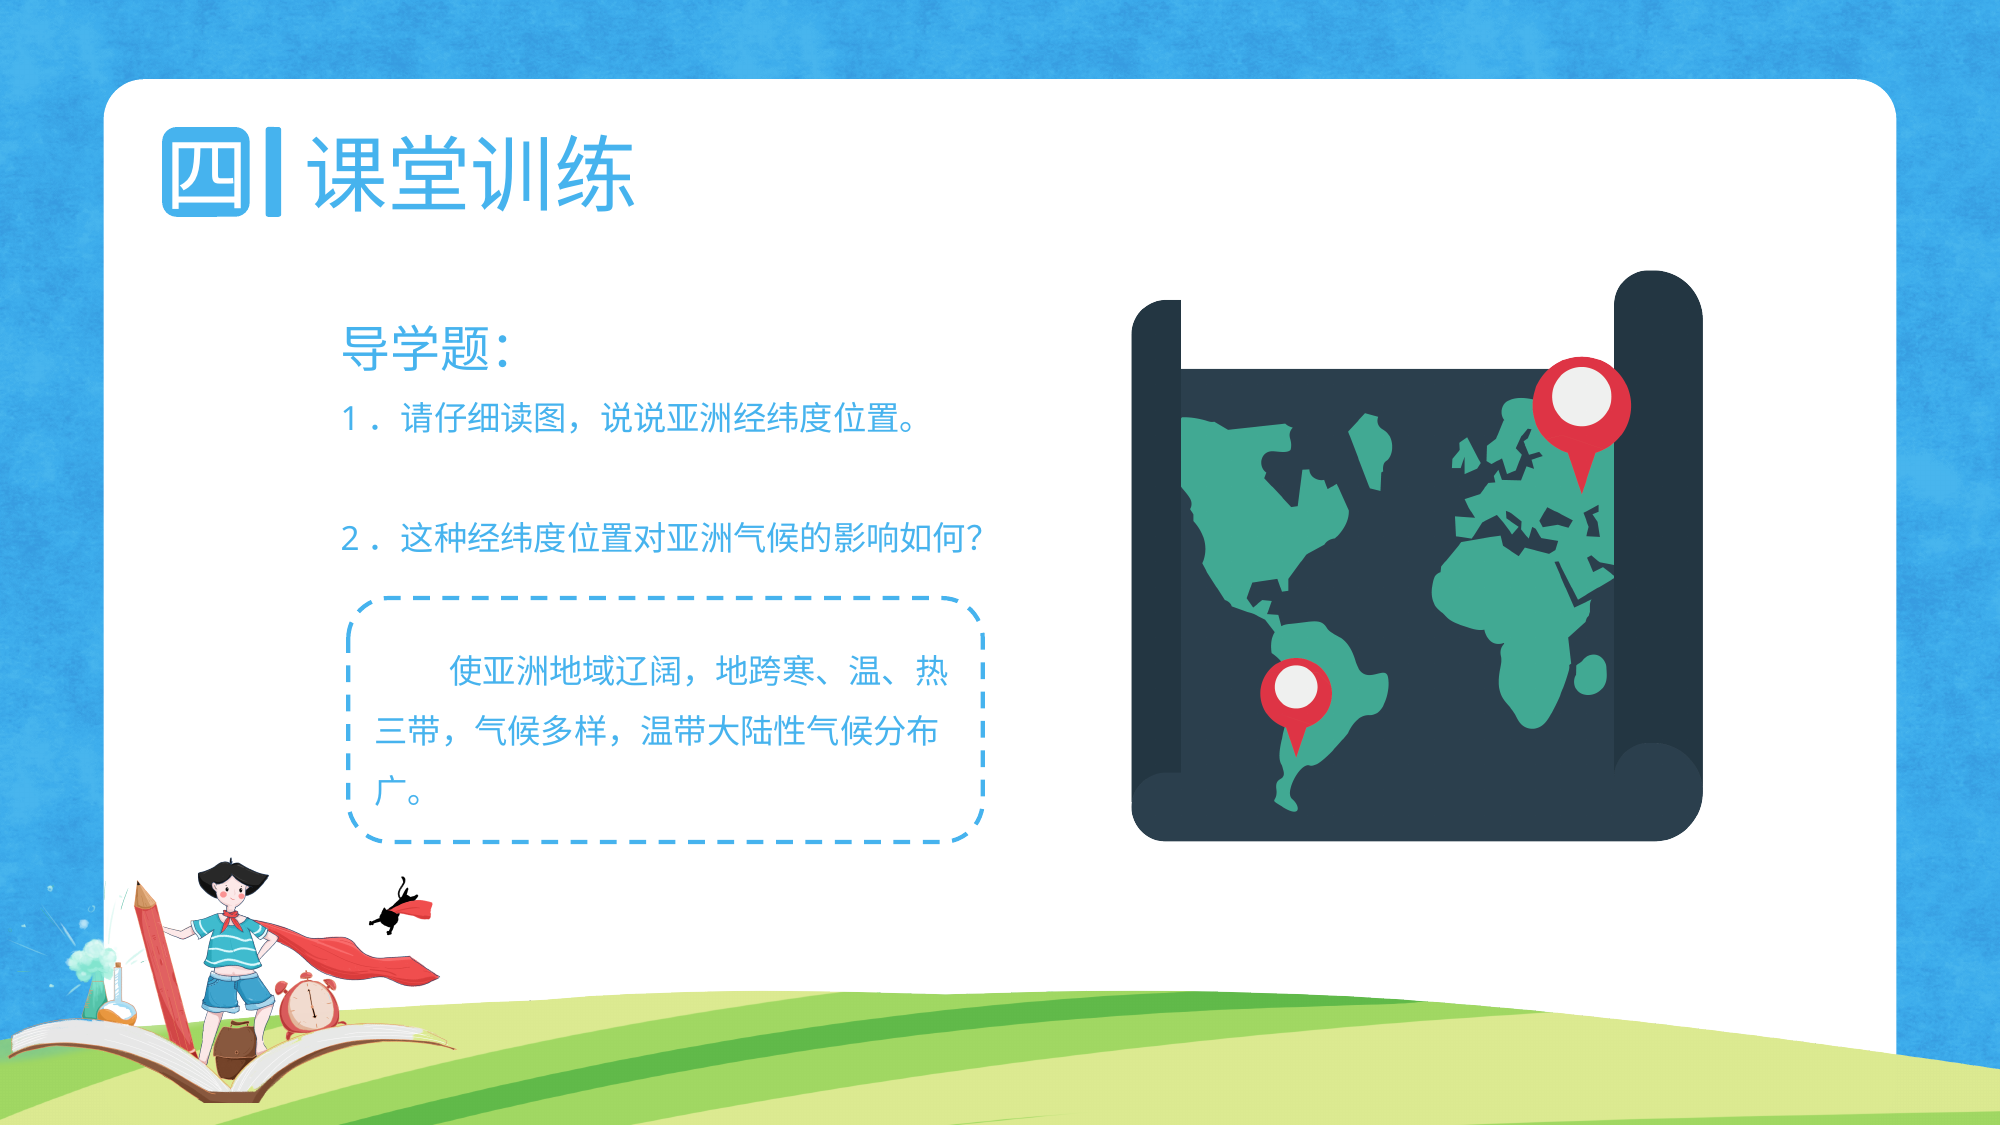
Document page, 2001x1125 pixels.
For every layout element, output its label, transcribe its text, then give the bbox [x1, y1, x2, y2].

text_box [150, 115, 655, 232]
picture [0, 0, 2000, 1125]
text_box 使亚洲地域辽阔，地跨寒、温、热三带，气候多样，温带大陆性气候分布广。 [347, 596, 984, 844]
text_box 导学题： 1．请仔细读图，说说亚洲经纬度位置。 2．这种经纬度位置对亚洲气候的影响如何？ [325, 279, 983, 565]
